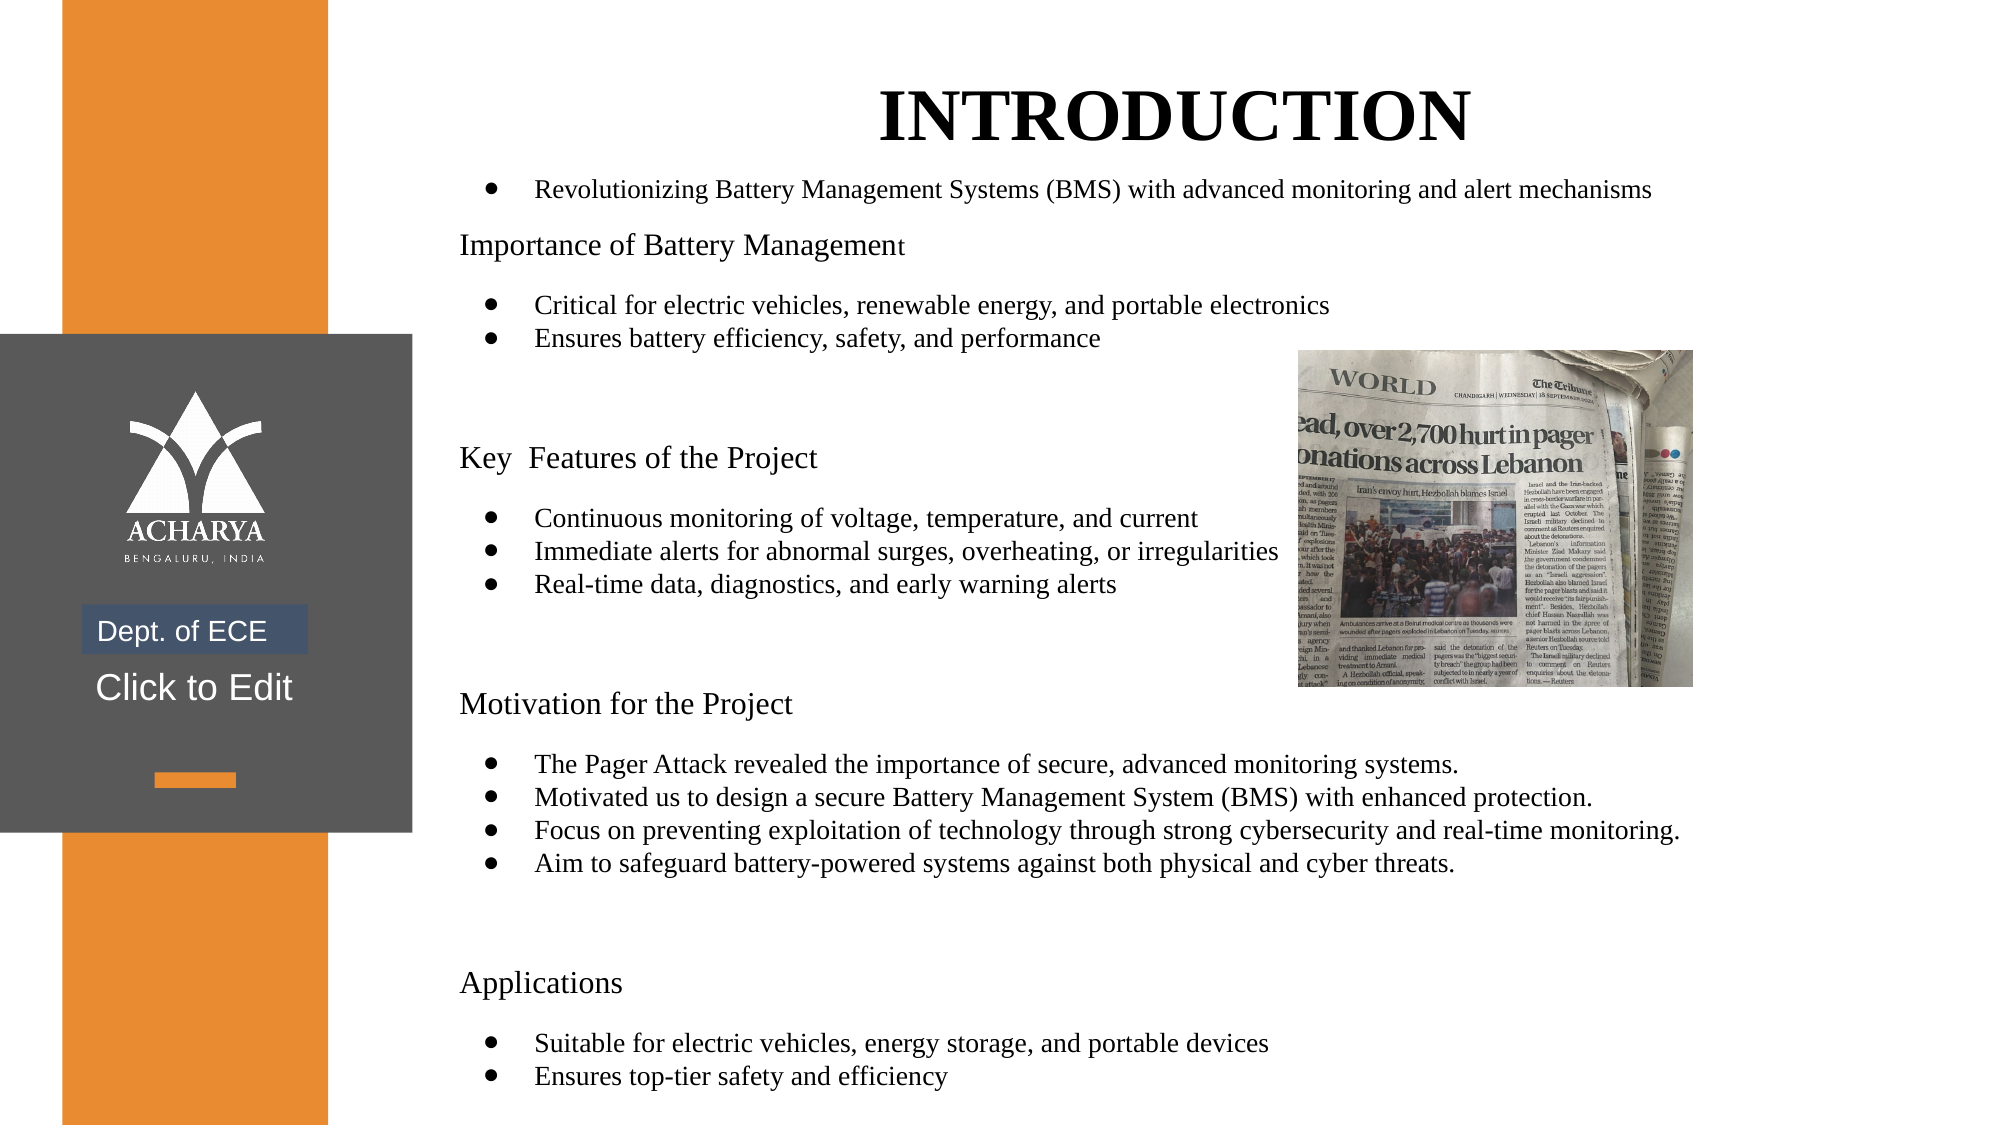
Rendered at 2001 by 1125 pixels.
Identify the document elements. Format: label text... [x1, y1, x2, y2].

text_box Dept. of ECE [81, 604, 308, 655]
picture [125, 391, 265, 564]
list Revolutionizing Battery Management Systems (BMS) with advanced monitoring and alert mechanisms Importance of Battery Management Critical for electric vehicles, renewable energy, and portable electronics Ensures battery efficiency, safety, and performance Key Features of the Project Continuous monitoring of voltage, temperature, and current Immediate alerts for abnormal surges, overheating, or irregularities Real-time data, diagnostics, and early warning alerts Motivation for the Project The Pager Attack revealed the importance of secure, advanced monitoring systems. Motivated us to design a secure Battery Management System (BMS) with enhanced protection. Focus on preventing exploitation of technology through strong cybersecurity and real-time monitoring. Aim to safeguard battery-powered systems against both physical and cyber threats. Applications Suitable for electric vehicles, energy storage, and portable devices Ensures top-tier safety and efficiency [444, 163, 1863, 1108]
title INTRODUCTION [444, 68, 1907, 164]
picture [1298, 350, 1693, 688]
